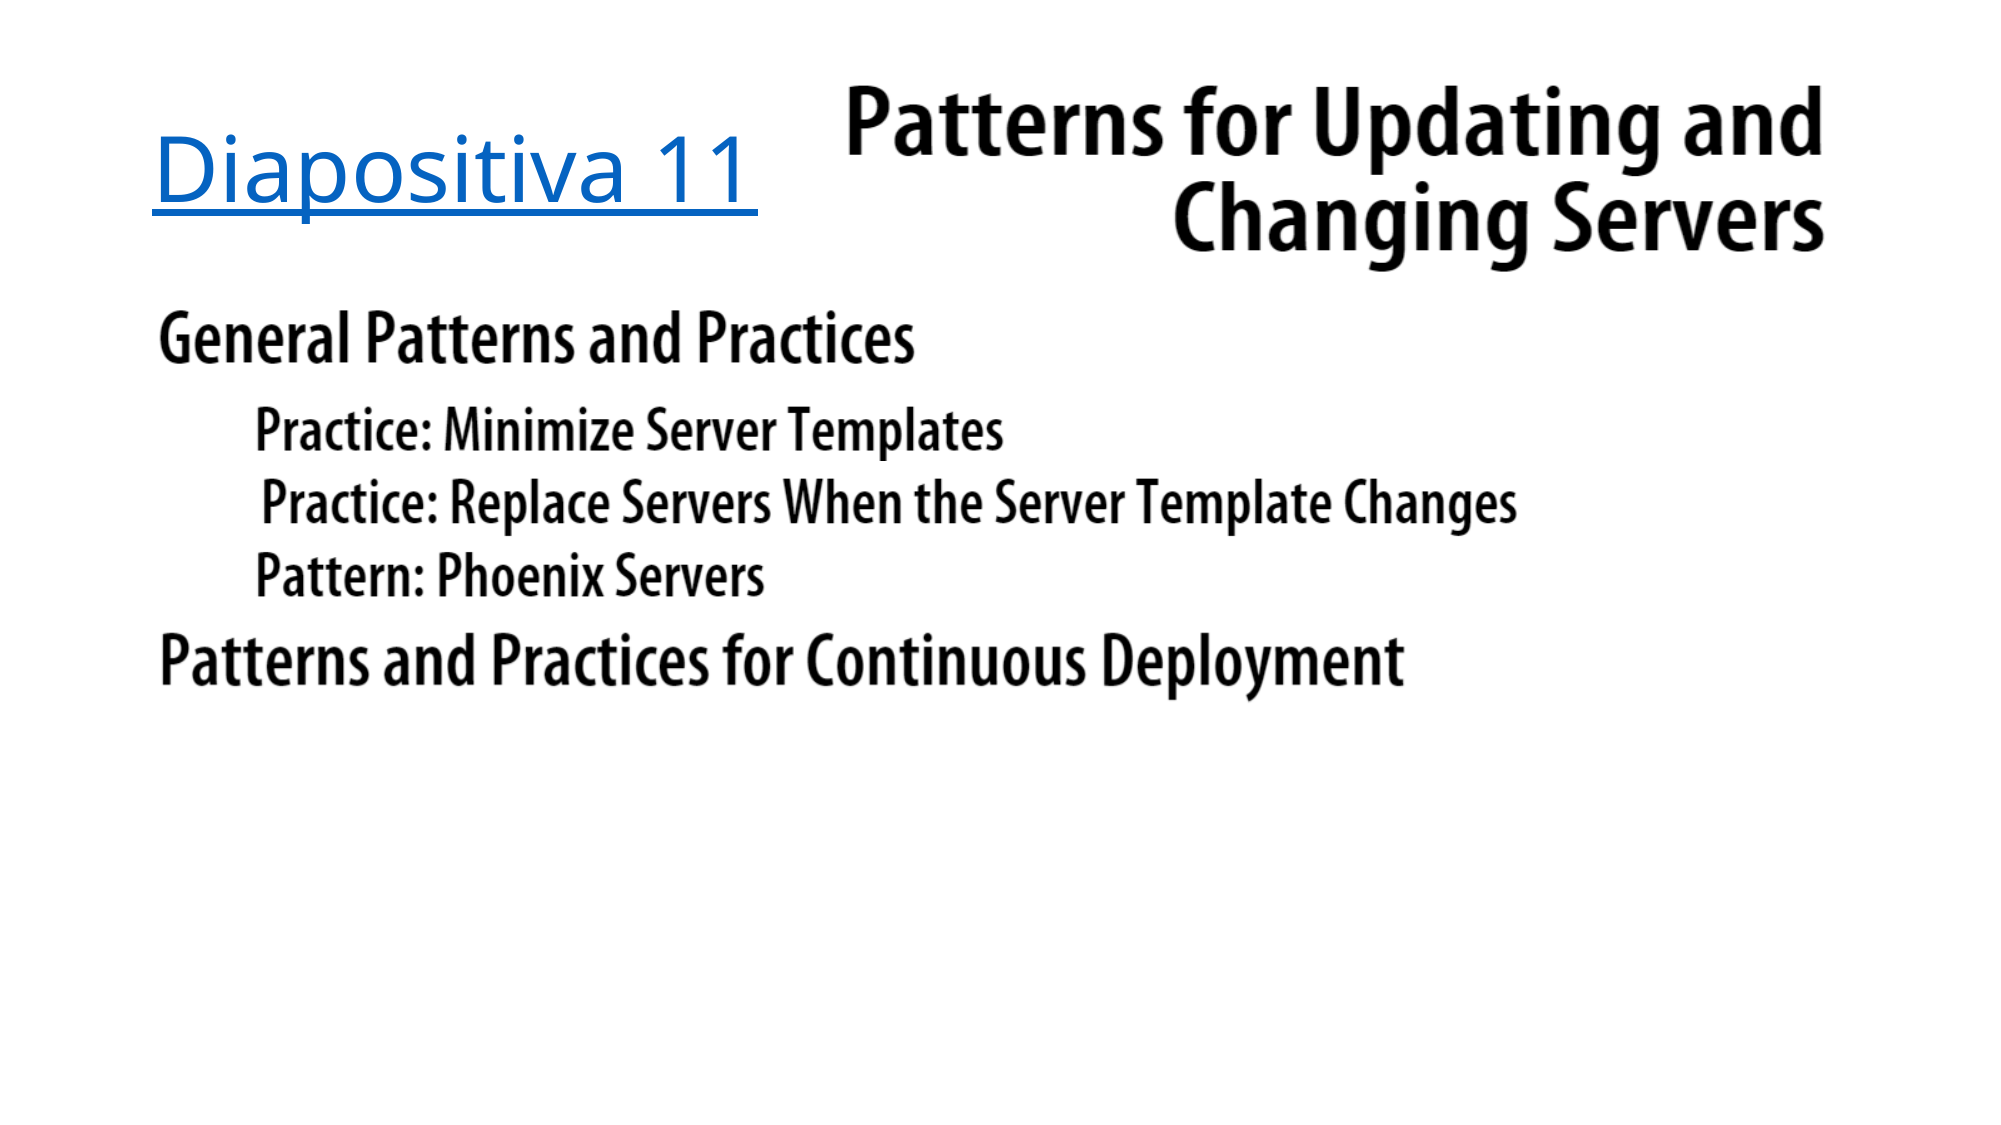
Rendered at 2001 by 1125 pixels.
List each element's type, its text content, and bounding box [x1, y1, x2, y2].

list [137, 294, 928, 393]
picture [137, 619, 1452, 710]
picture [833, 77, 1850, 278]
picture [232, 388, 1528, 613]
title Diapositiva 11 [137, 59, 1863, 278]
